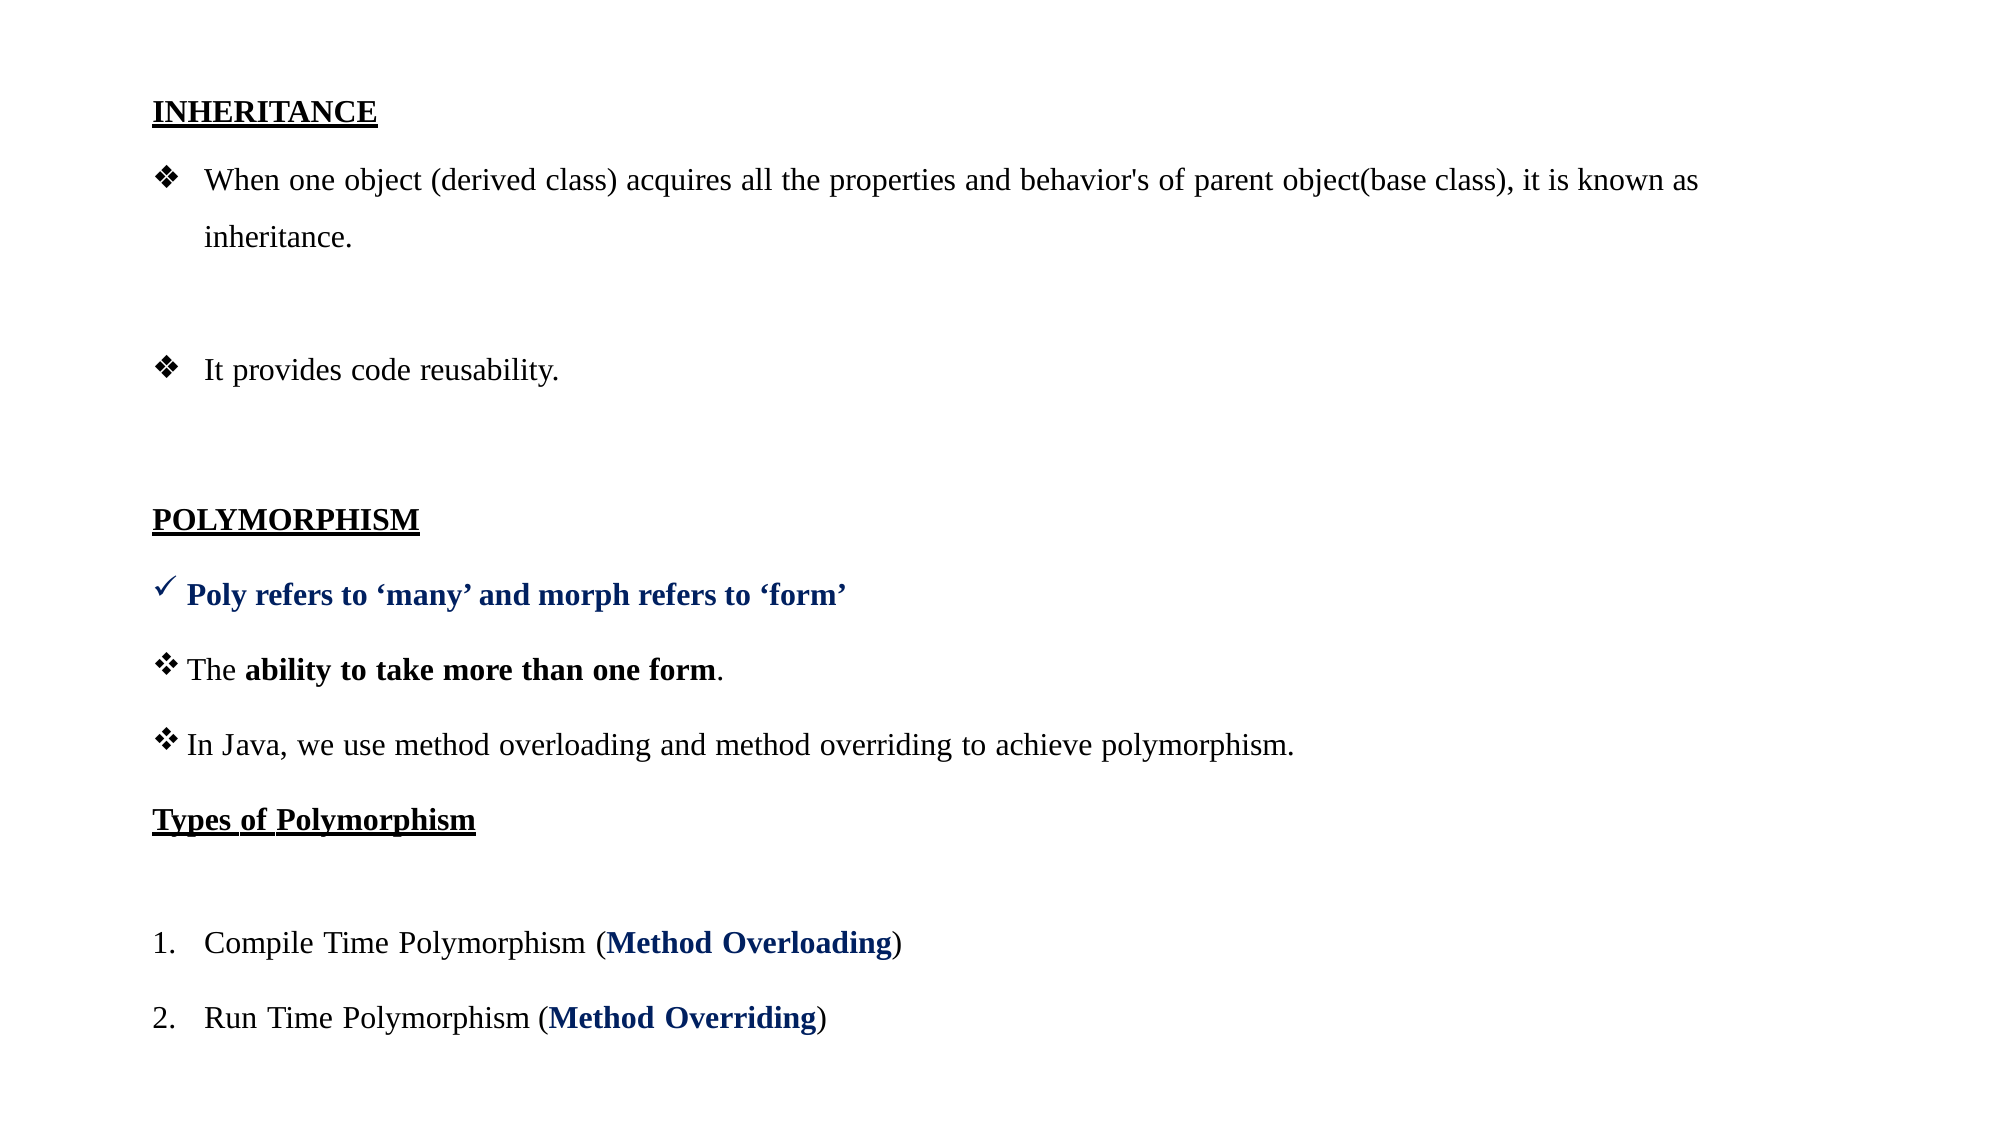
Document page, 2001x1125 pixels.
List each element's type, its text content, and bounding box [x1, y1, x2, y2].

list INHERITANCE When one object (derived class) acquires all the properties and behavior's of parent object(base class), it is known as inheritance. It provides code reusability. POLYMORPHISM Poly refers to ‘many’ and morph refers to ‘form’ The ability to take more than one form. In Java, we use method overloading and method overriding to achieve polymorphism. Types of Polymorphism Compile Time Polymorphism (Method Overloading) Run Time Polymorphism (Method Overriding) [137, 87, 1863, 1048]
